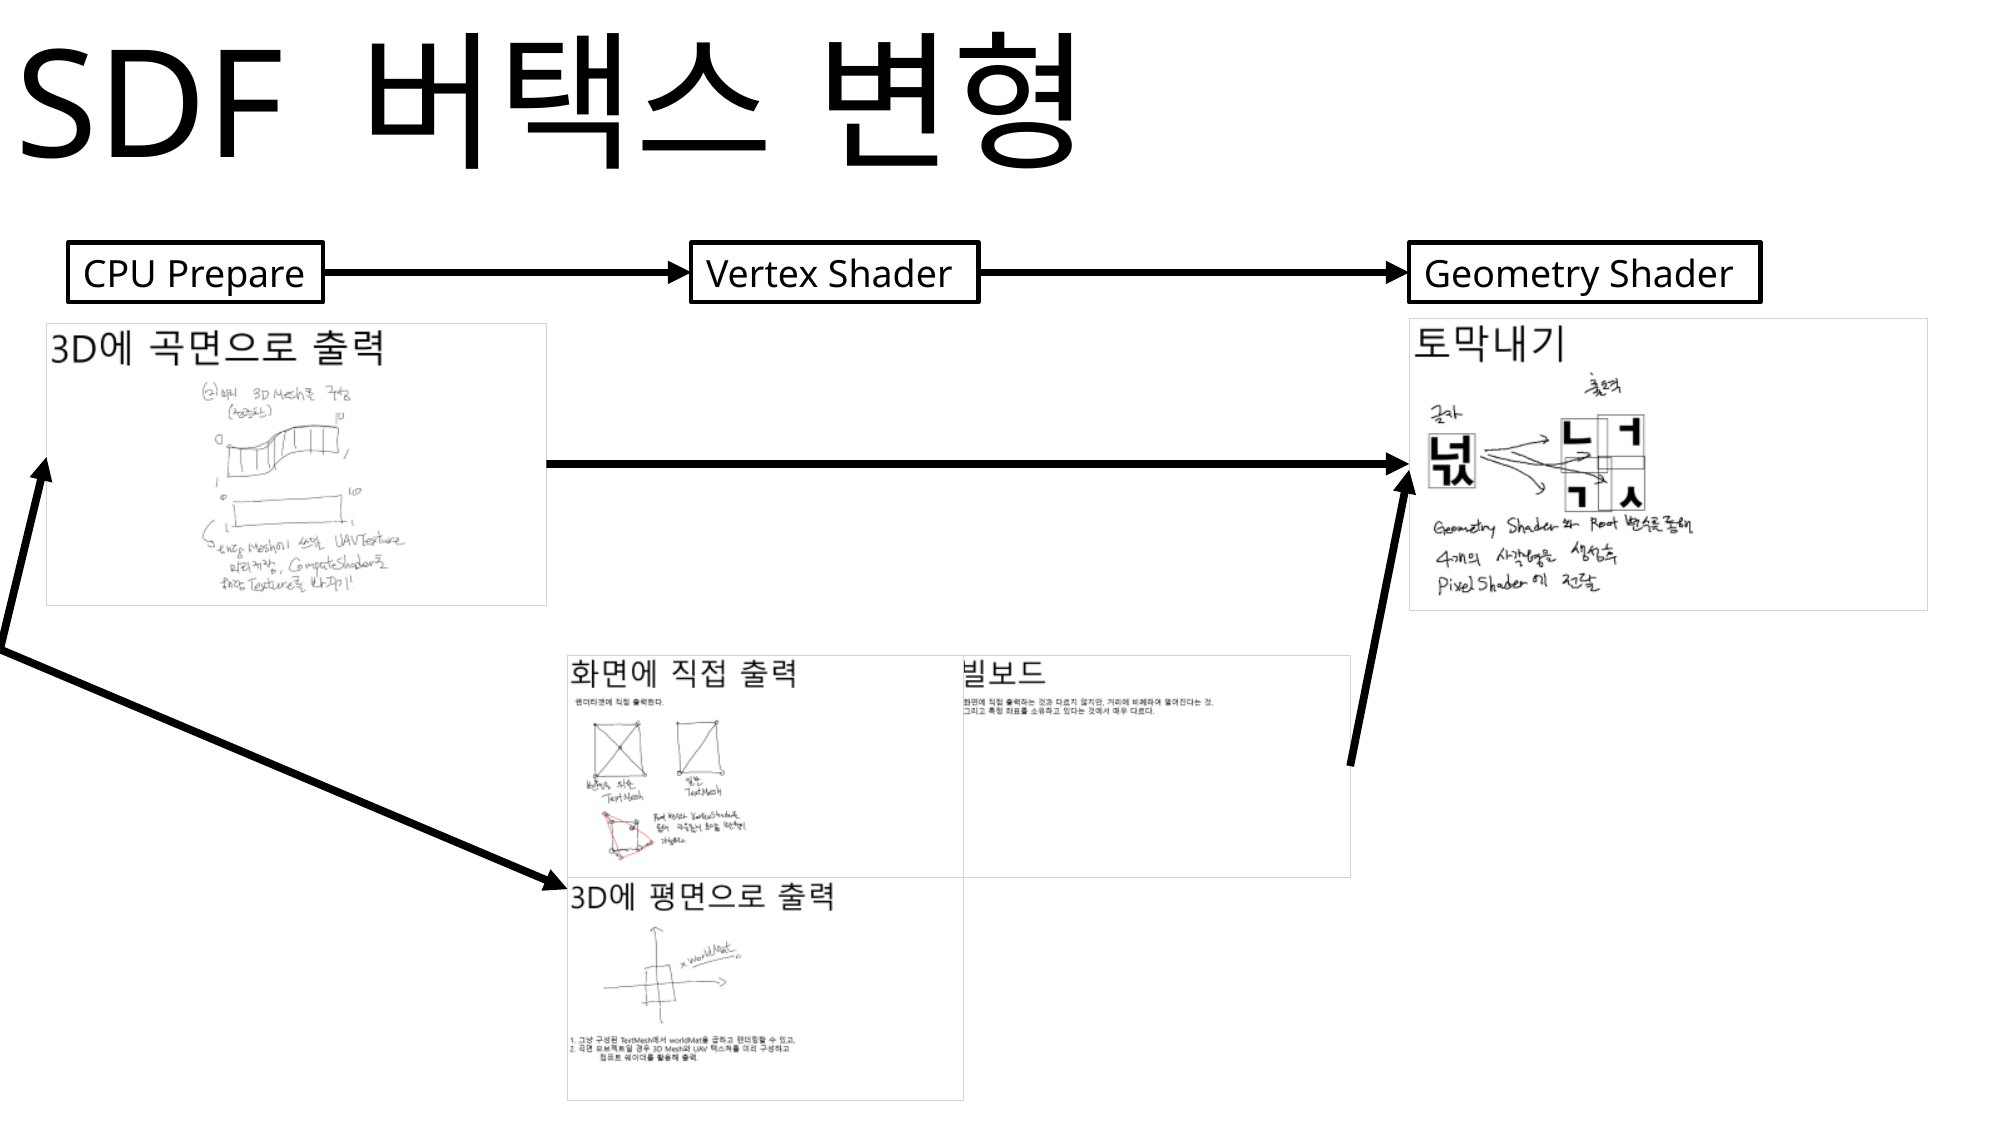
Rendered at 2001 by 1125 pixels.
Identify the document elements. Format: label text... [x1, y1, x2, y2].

picture [1410, 319, 1927, 610]
picture [964, 656, 1350, 877]
picture [568, 656, 963, 877]
picture [47, 324, 546, 605]
text_box Geometry Shader [1409, 242, 1761, 303]
picture [568, 878, 963, 1100]
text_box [0, 648, 568, 890]
text_box CPU Prepare [68, 242, 324, 303]
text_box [1349, 469, 1410, 767]
text_box SDF 버택스 변형 [0, 0, 1725, 218]
text_box Vertex Shader [691, 242, 979, 303]
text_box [0, 456, 47, 648]
